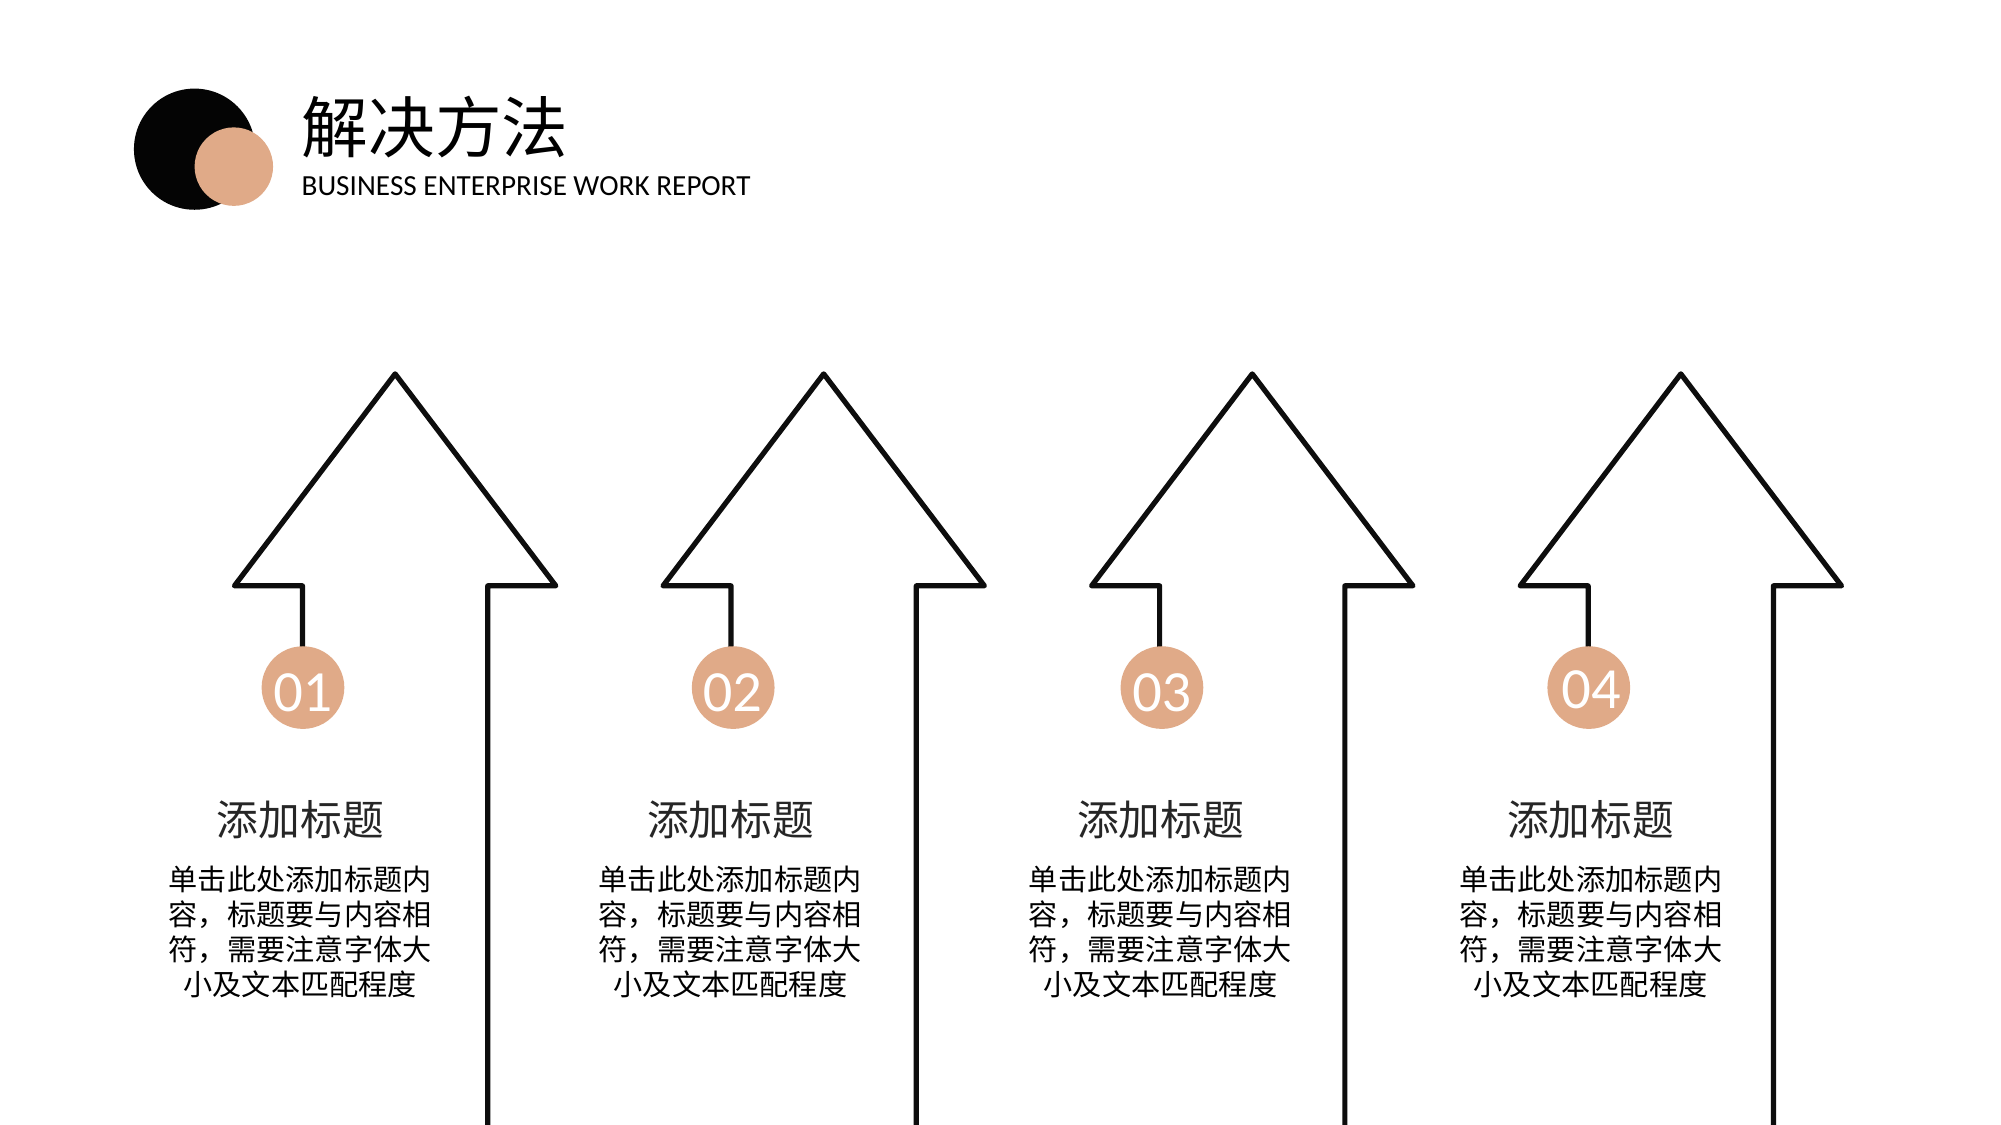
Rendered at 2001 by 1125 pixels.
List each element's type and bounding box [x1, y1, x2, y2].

text_box [569, 373, 985, 1125]
text_box [1429, 373, 1842, 1125]
text_box [286, 78, 893, 211]
text_box [999, 373, 1414, 1125]
text_box [133, 88, 274, 210]
text_box [139, 373, 557, 1125]
